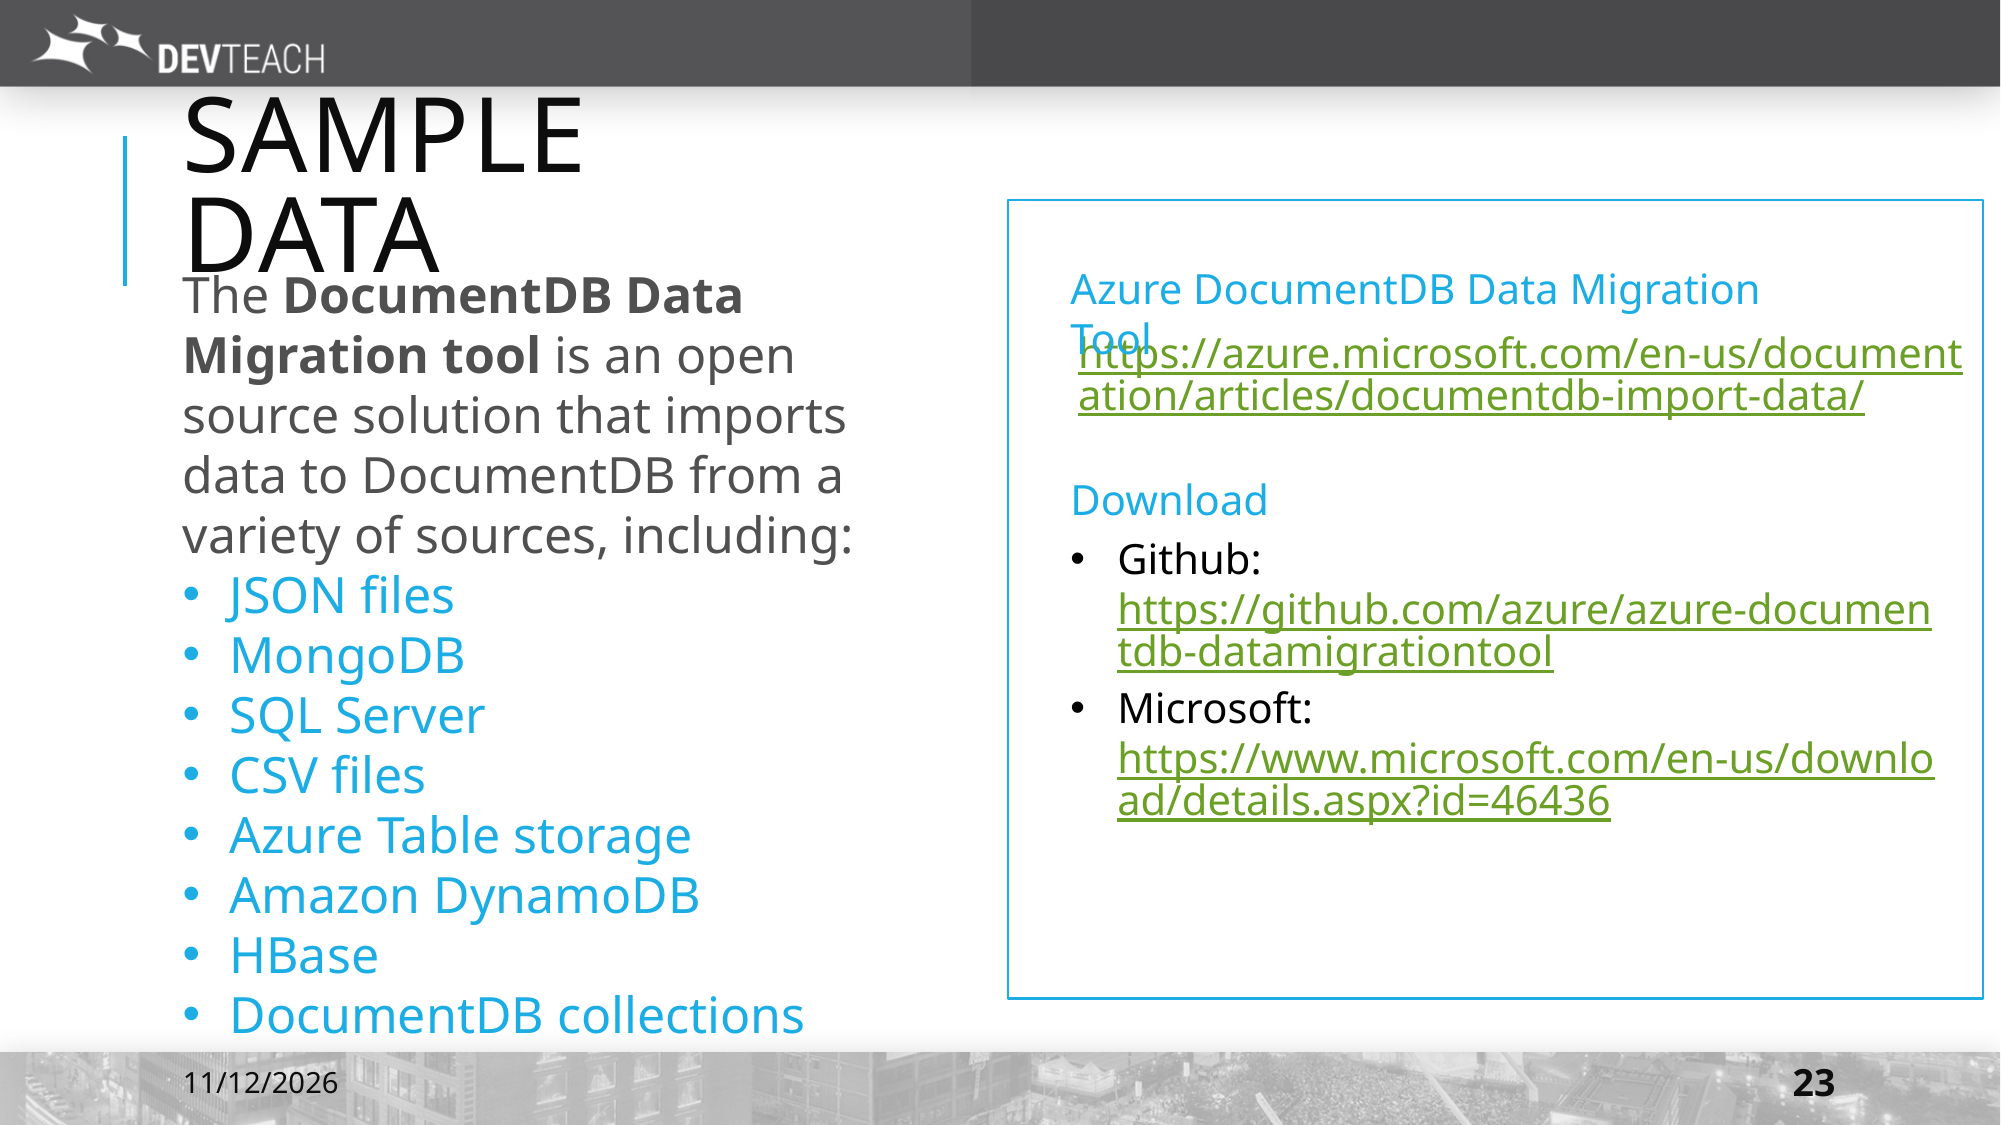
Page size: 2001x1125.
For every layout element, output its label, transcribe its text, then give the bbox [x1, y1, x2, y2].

text_box [1007, 199, 1984, 1000]
title SAMPLE DATA [168, 129, 767, 256]
slide_number 23 [1777, 1061, 1938, 1107]
text_box The DocumentDB Data Migration tool is an open source solution that imports data to DocumentDB from a variety of sources, including: JSON files MongoDB SQL Server CSV files Azure Table storage Amazon DynamoDB HBase DocumentDB collections [168, 256, 976, 1052]
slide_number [168, 1061, 522, 1107]
picture [0, 0, 2001, 1125]
